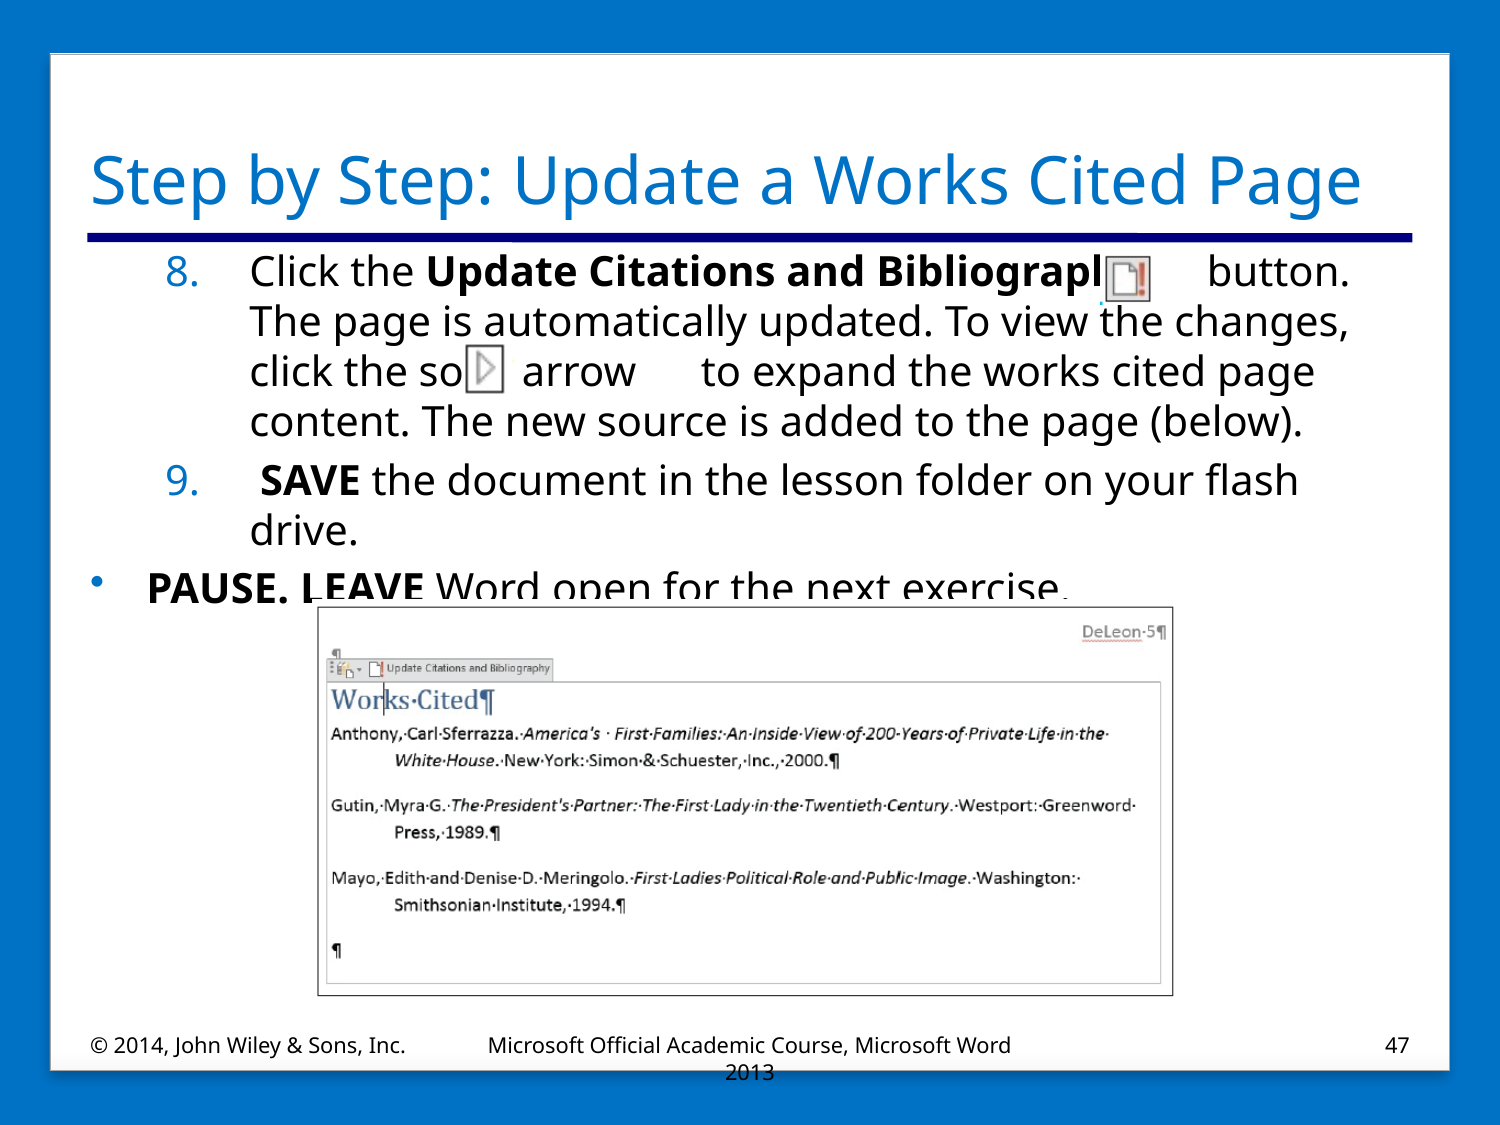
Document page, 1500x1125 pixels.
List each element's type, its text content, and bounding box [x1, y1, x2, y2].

slide_number © 2014, John Wiley & Sons, Inc. [74, 1024, 426, 1103]
slide_number 47 [1074, 1024, 1426, 1103]
picture [462, 337, 515, 403]
picture [1099, 249, 1156, 306]
picture [312, 599, 1181, 1005]
list Click the Update Citations and Bibliography button. The page is automatically updated. To view the changes, click the solid arrow to expand the works cited page content. The new source is added to the page (below). SAVE the document in the lesson folder on your flash drive. PAUSE. LEAVE Word open for the next exercise. [75, 237, 1425, 1063]
title Step by Step: Update a Works Cited Page [74, 74, 1426, 226]
footer Microsoft Official Academic Course, Microsoft Word 2013 [449, 1024, 1051, 1103]
